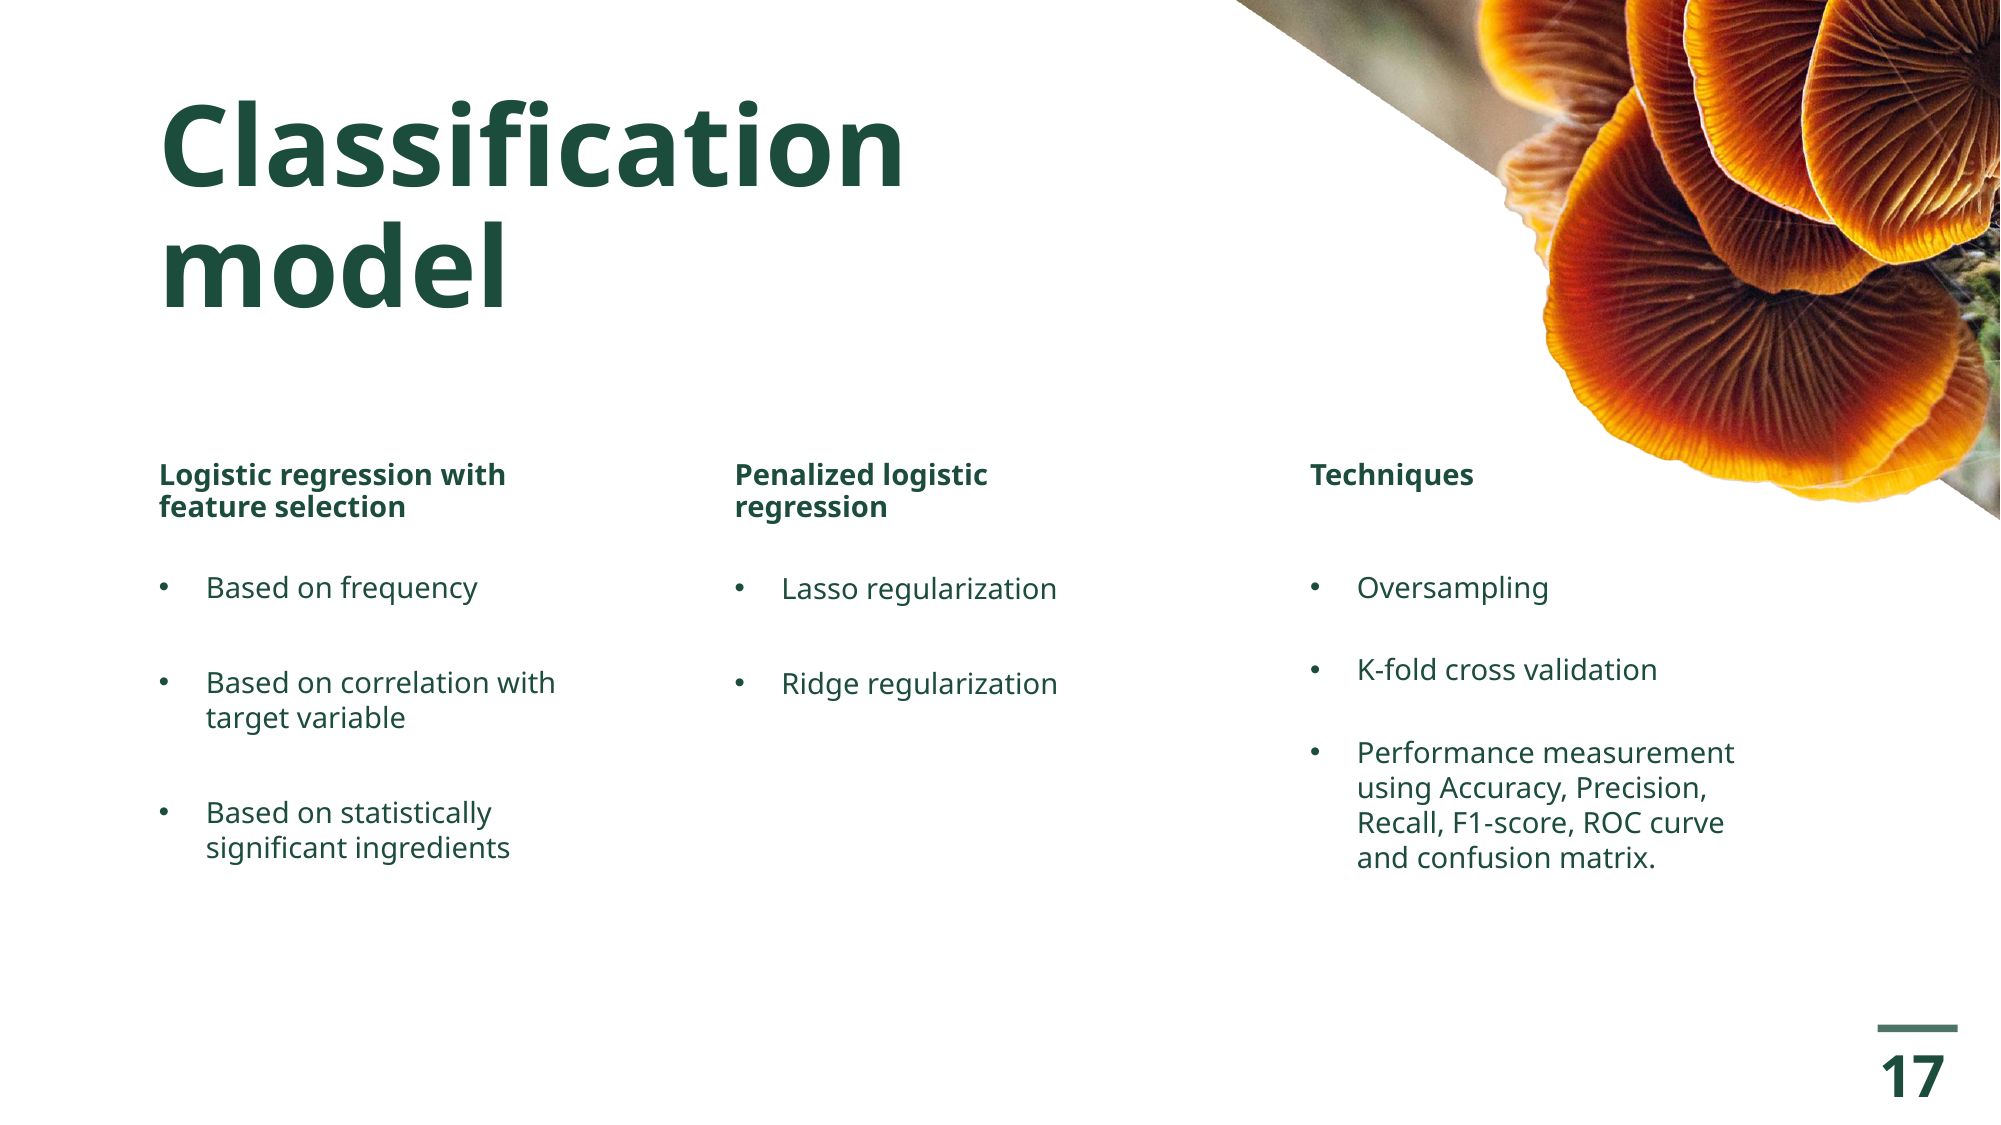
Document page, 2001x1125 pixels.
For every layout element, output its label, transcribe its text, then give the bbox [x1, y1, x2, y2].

list Oversampling K-fold cross validation Performance measurement using Accuracy, Precision, Recall, F1-score, ROC curve and confusion matrix. [1295, 693, 1766, 942]
list Penalized logistic regression [719, 453, 1060, 501]
list Based on frequency Based on correlation with target variable Based on statistically significant ingredients [143, 561, 573, 942]
list Lasso regularization Ridge regularization [719, 562, 1149, 1041]
list Logistic regression with feature selection [143, 453, 573, 501]
picture [1060, 0, 2000, 693]
title Classification model [143, 101, 1060, 340]
text_box 17 [1864, 1032, 1975, 1125]
